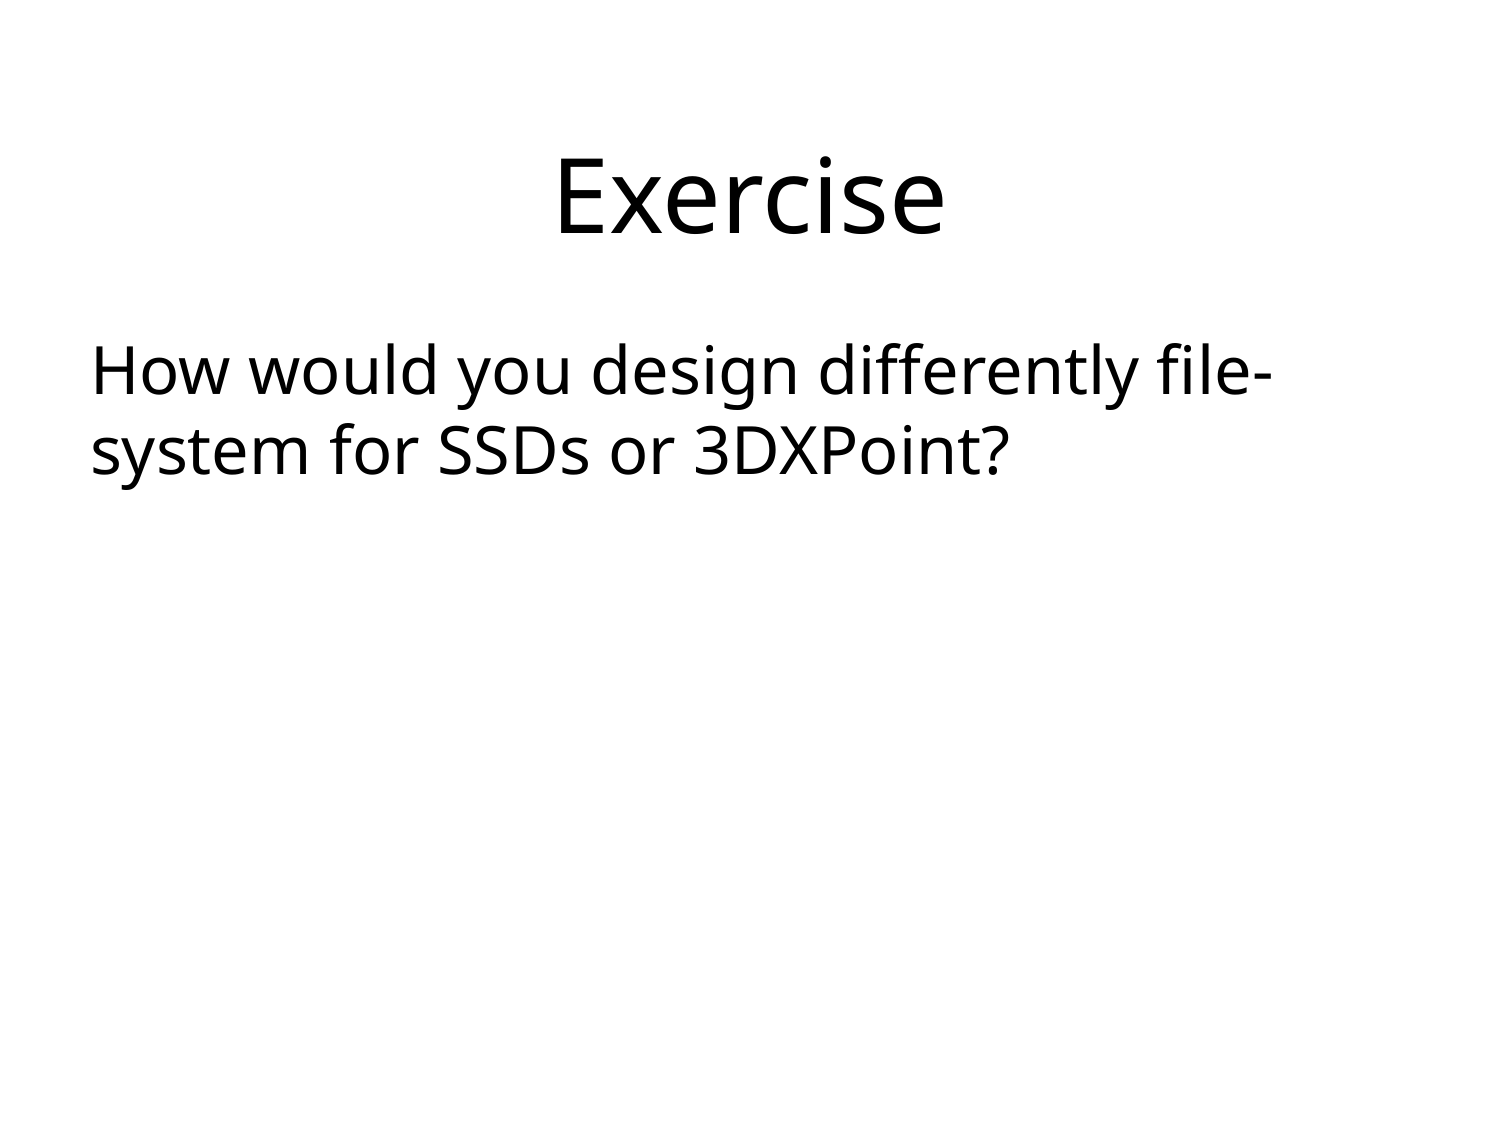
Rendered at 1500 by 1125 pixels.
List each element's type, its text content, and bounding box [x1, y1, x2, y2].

list How would you design differently file-system for SSDs or 3DXPoint? [74, 319, 1426, 1013]
title Exercise [74, 97, 1426, 286]
